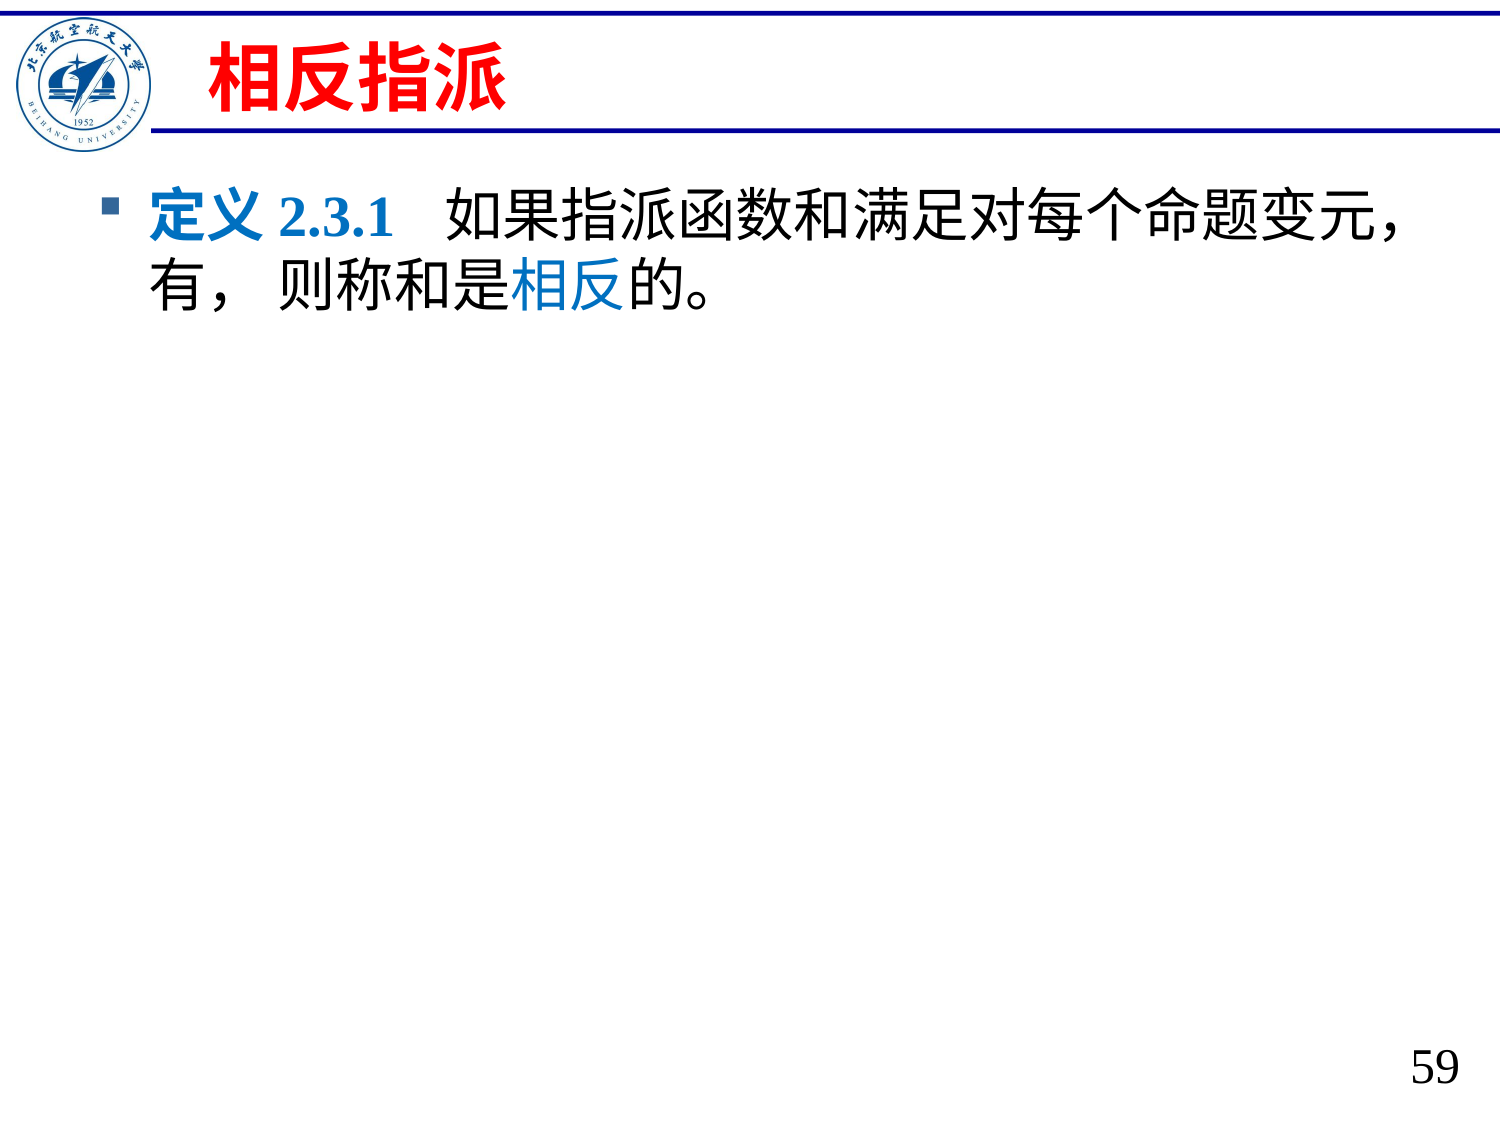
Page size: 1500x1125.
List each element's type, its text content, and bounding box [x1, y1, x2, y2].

title 相反指派 [192, 32, 1415, 120]
picture [16, 17, 151, 152]
